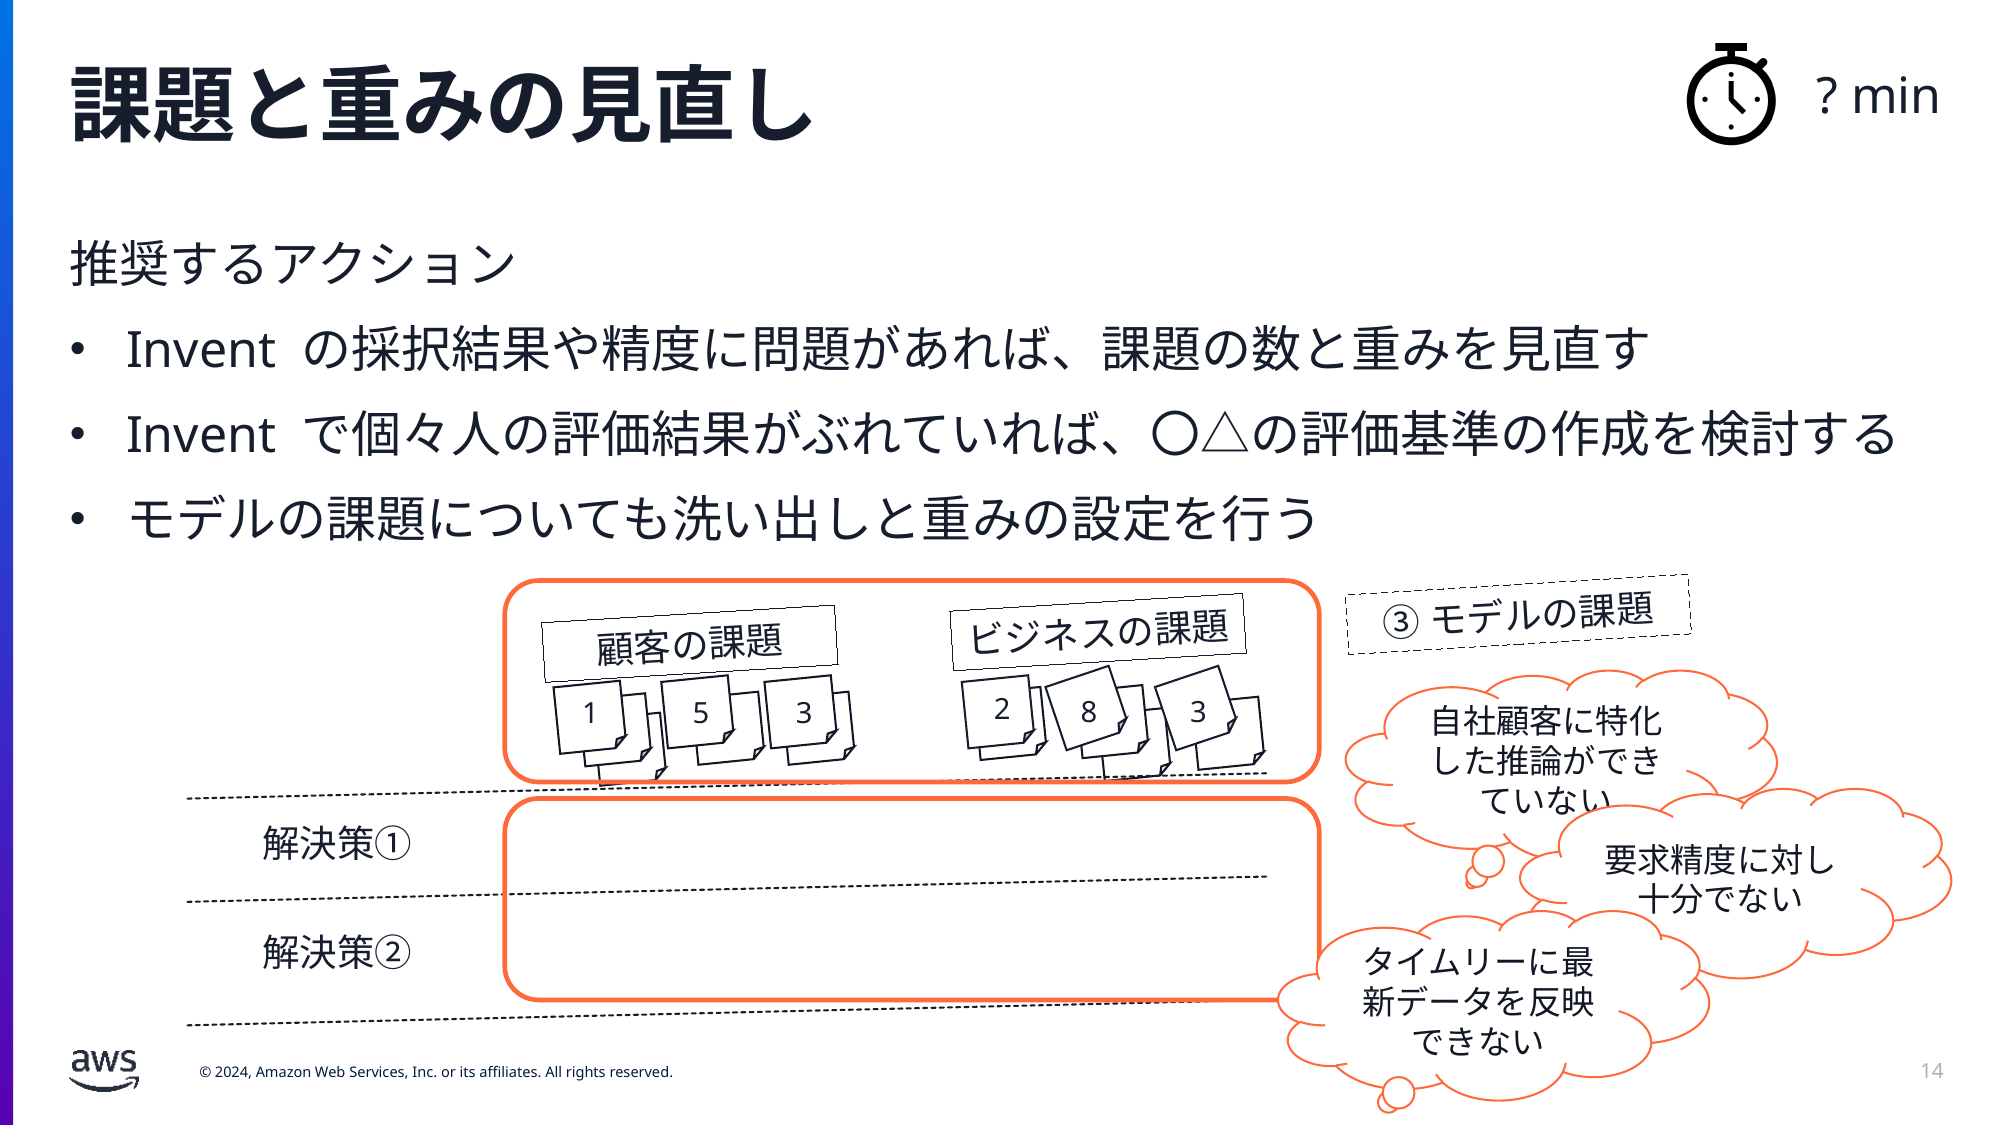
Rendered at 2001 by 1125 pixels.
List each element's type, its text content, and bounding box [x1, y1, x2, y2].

text_box 解決策② [187, 921, 488, 981]
title 課題と重みの見直し [69, 56, 1944, 163]
slide_number 14 [1511, 1041, 1944, 1102]
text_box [187, 999, 1268, 1026]
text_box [187, 876, 1268, 902]
text_box 要求精度に対し十分でない [1518, 787, 1953, 980]
text_box [503, 797, 1321, 1001]
picture [1668, 31, 1794, 157]
text_box 自社顧客に特化した推論ができていない [1344, 669, 1779, 890]
list 推奨するアクション Invent の採択結果や精度に問題があれば、課題の数と重みを見直す Invent で個々人の評価結果がぶれていれば、〇△の評価基準の作成を検討する モデルの課題についても洗い出しと重みの設定を行う [69, 224, 1944, 559]
picture [69, 1050, 139, 1092]
text_box [503, 579, 1321, 784]
text_box ? min [1794, 56, 1983, 131]
text_box タイムリーに最新データを反映できない [1276, 910, 1711, 1114]
text_box ③モデルの課題 [1345, 574, 1692, 655]
text_box 解決策① [187, 813, 488, 873]
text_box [187, 773, 1268, 799]
